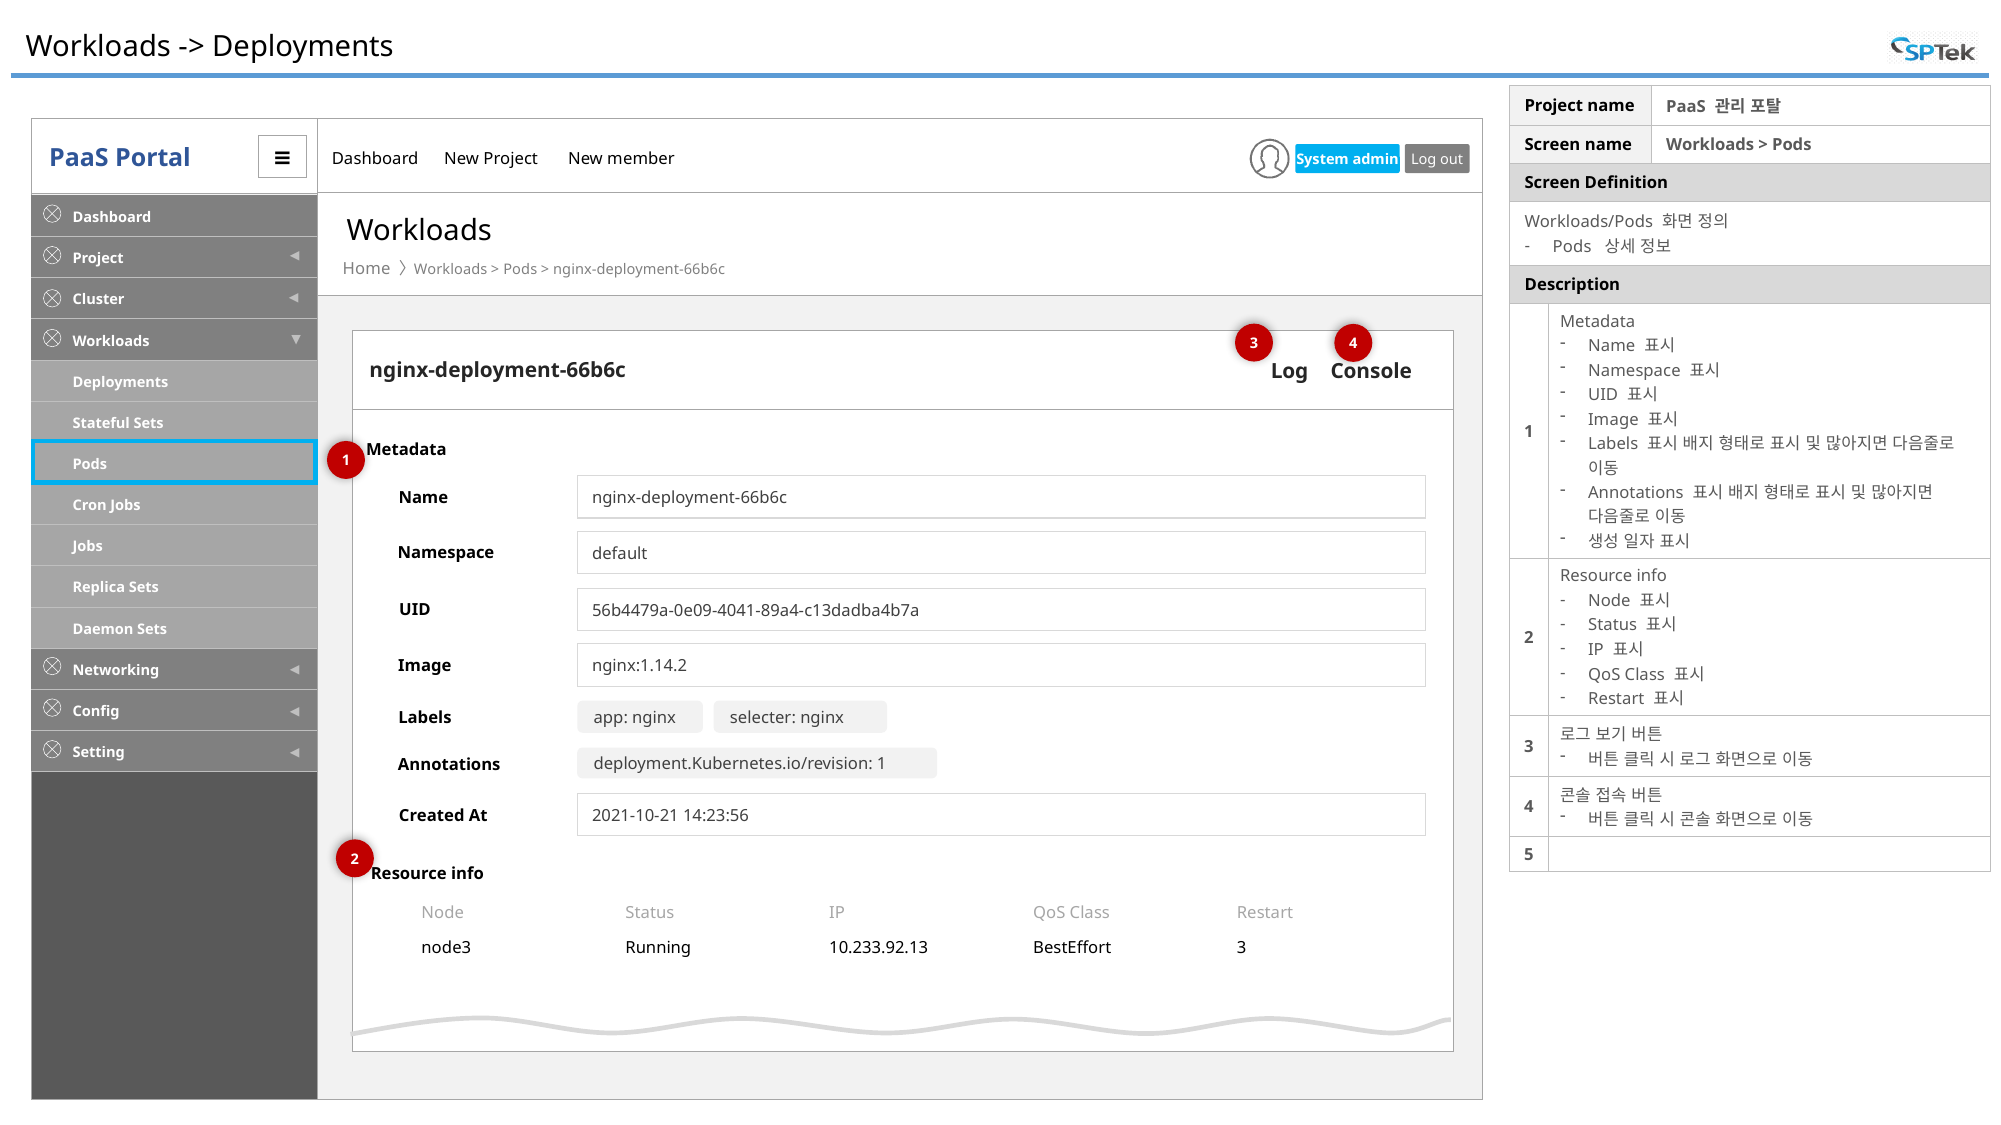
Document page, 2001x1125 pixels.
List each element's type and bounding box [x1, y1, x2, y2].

table_header [1652, 86, 1990, 125]
table_header [407, 894, 609, 925]
table_cell [815, 931, 1017, 962]
table_cell [1510, 202, 1990, 265]
table_cell [1223, 931, 1425, 962]
table_cell [1549, 837, 1990, 871]
table_cell [1549, 559, 1990, 715]
table_cell [1652, 126, 1990, 163]
table_cell [1549, 777, 1990, 836]
table_cell [1510, 777, 1548, 836]
table_header [611, 894, 813, 925]
table_cell [1510, 559, 1548, 715]
table_cell [1510, 837, 1548, 871]
table_cell [1510, 126, 1651, 163]
table_header [1223, 894, 1425, 925]
table_cell [611, 931, 813, 962]
table_header [815, 894, 1017, 925]
table_cell [1510, 716, 1548, 776]
table_cell [1549, 716, 1990, 776]
table_cell [1510, 266, 1990, 303]
table_cell [407, 931, 609, 962]
text_box [32, 440, 316, 483]
table_header [1510, 86, 1651, 125]
table_cell [1510, 164, 1990, 201]
table_cell [1510, 304, 1548, 558]
title [10, 19, 1990, 76]
table_cell [1019, 931, 1221, 962]
table_header [1019, 894, 1221, 925]
list [331, 207, 1355, 286]
text_box [325, 322, 1454, 1053]
table_cell [1549, 304, 1990, 558]
